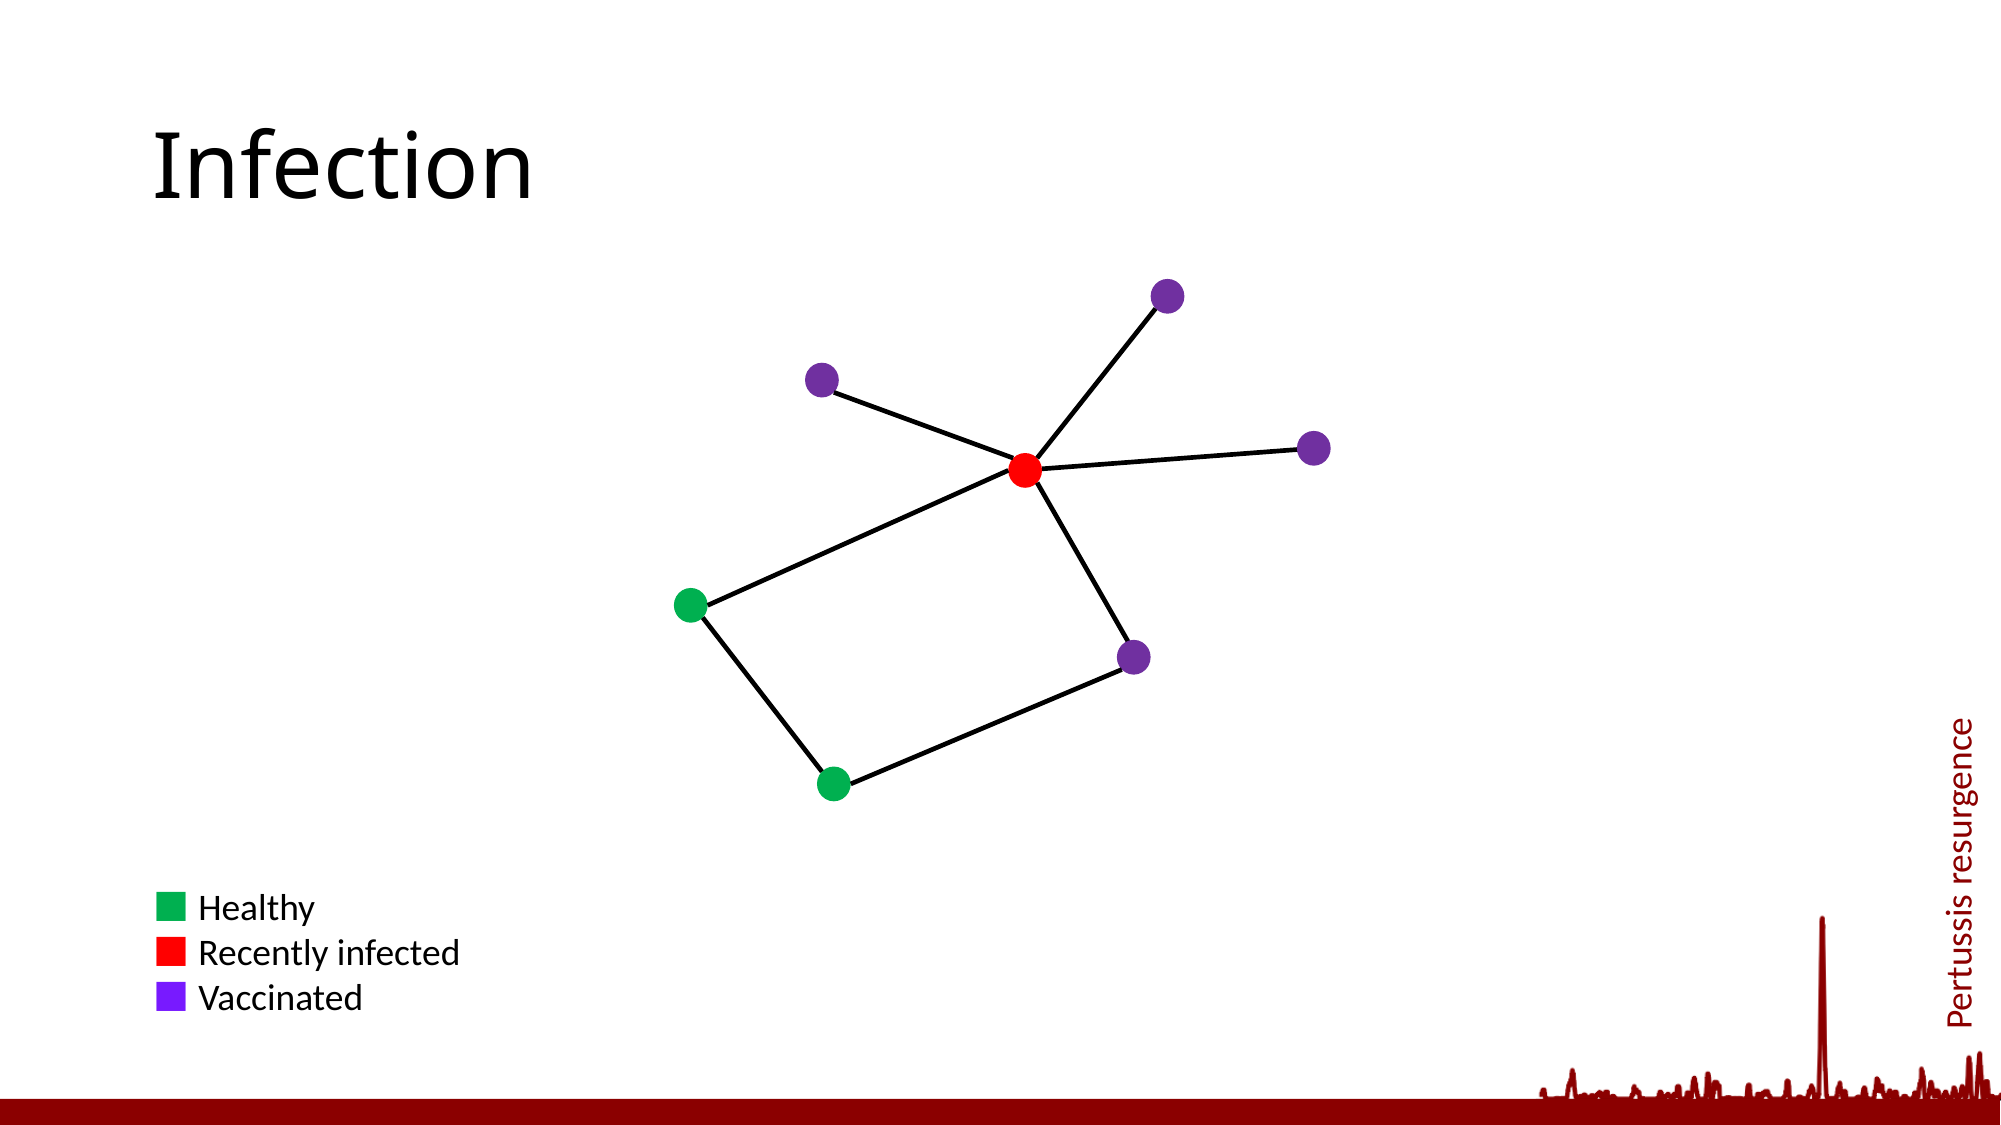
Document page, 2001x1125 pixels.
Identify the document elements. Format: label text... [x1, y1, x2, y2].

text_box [702, 617, 822, 772]
text_box [672, 586, 709, 624]
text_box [1037, 482, 1134, 652]
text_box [850, 669, 1122, 784]
title Infection [137, 59, 1863, 278]
text_box [1007, 451, 1043, 489]
text_box [1295, 429, 1332, 467]
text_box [1037, 308, 1156, 459]
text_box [707, 470, 1009, 606]
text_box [1041, 448, 1314, 469]
text_box [804, 361, 840, 399]
text_box [1149, 277, 1186, 315]
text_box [0, 700, 2000, 1125]
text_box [833, 392, 1014, 459]
text_box [1115, 638, 1152, 676]
